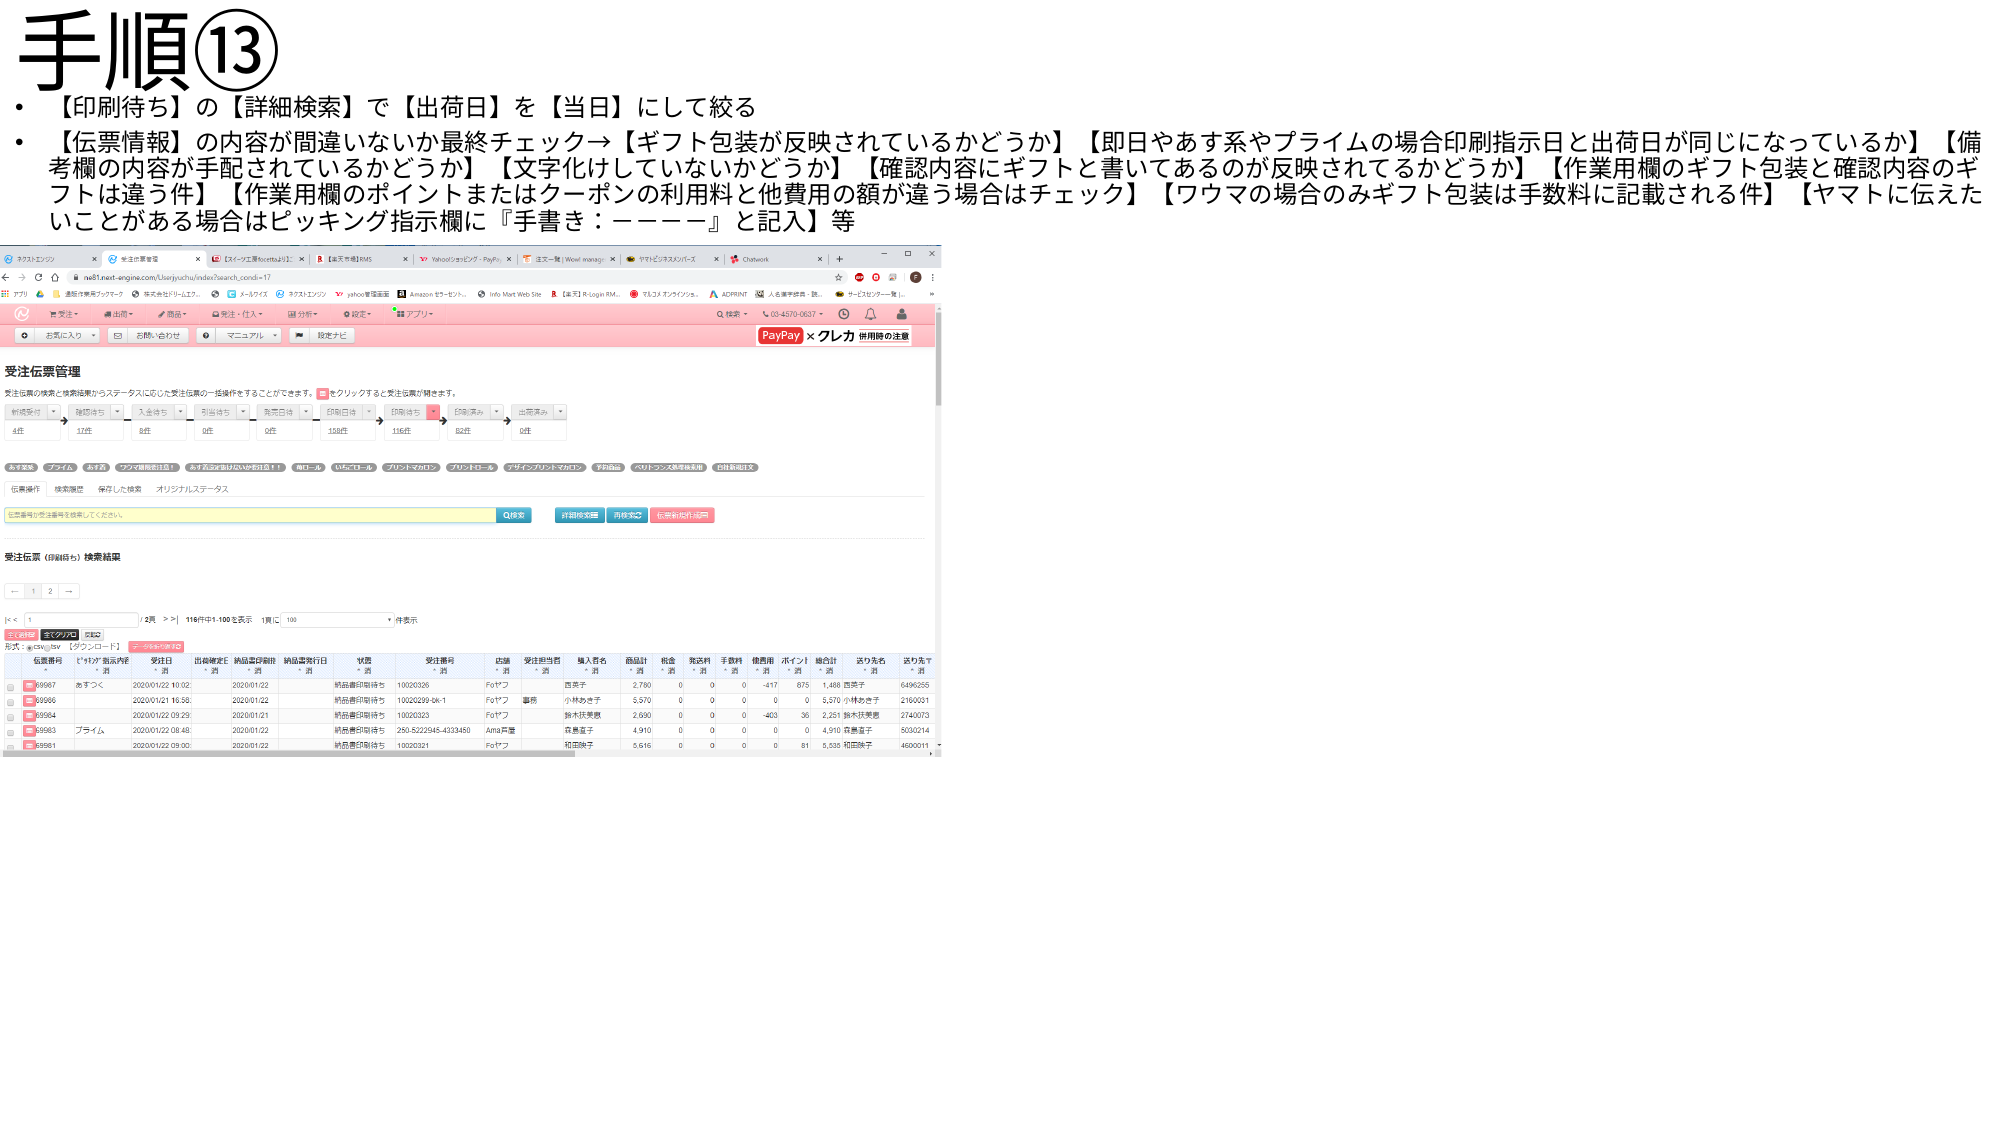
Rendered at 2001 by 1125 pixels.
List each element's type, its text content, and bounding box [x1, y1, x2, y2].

list 【印刷待ち】の【詳細検索】で【出荷日】を【当日】にして絞る 【伝票情報】の内容が間違いないか最終チェック→【ギフト包装が反映されているかどうか】【即日やあす系やプライムの場合印刷指示日と出荷日が同じになっているか】【備考欄の内容が手配されているかどうか】【文字化けしていないかどうか】【確認内容にギフトと書いてあるのが反映されてるかどうか】【作業用欄のギフト包装と確認内容のギフトは違う件】【作業用欄のポイントまたはクーポンの利用料と他費用の額が違う場合はチェック】【ワウマの場合のみギフト包装は手数料に記載される件】【ヤマトに伝えたいことがある場合はピッキング指示欄に『手書き：－－－－』と記入】等 [0, 87, 2000, 246]
picture [0, 245, 942, 757]
title 手順⑬ [0, 0, 1863, 87]
